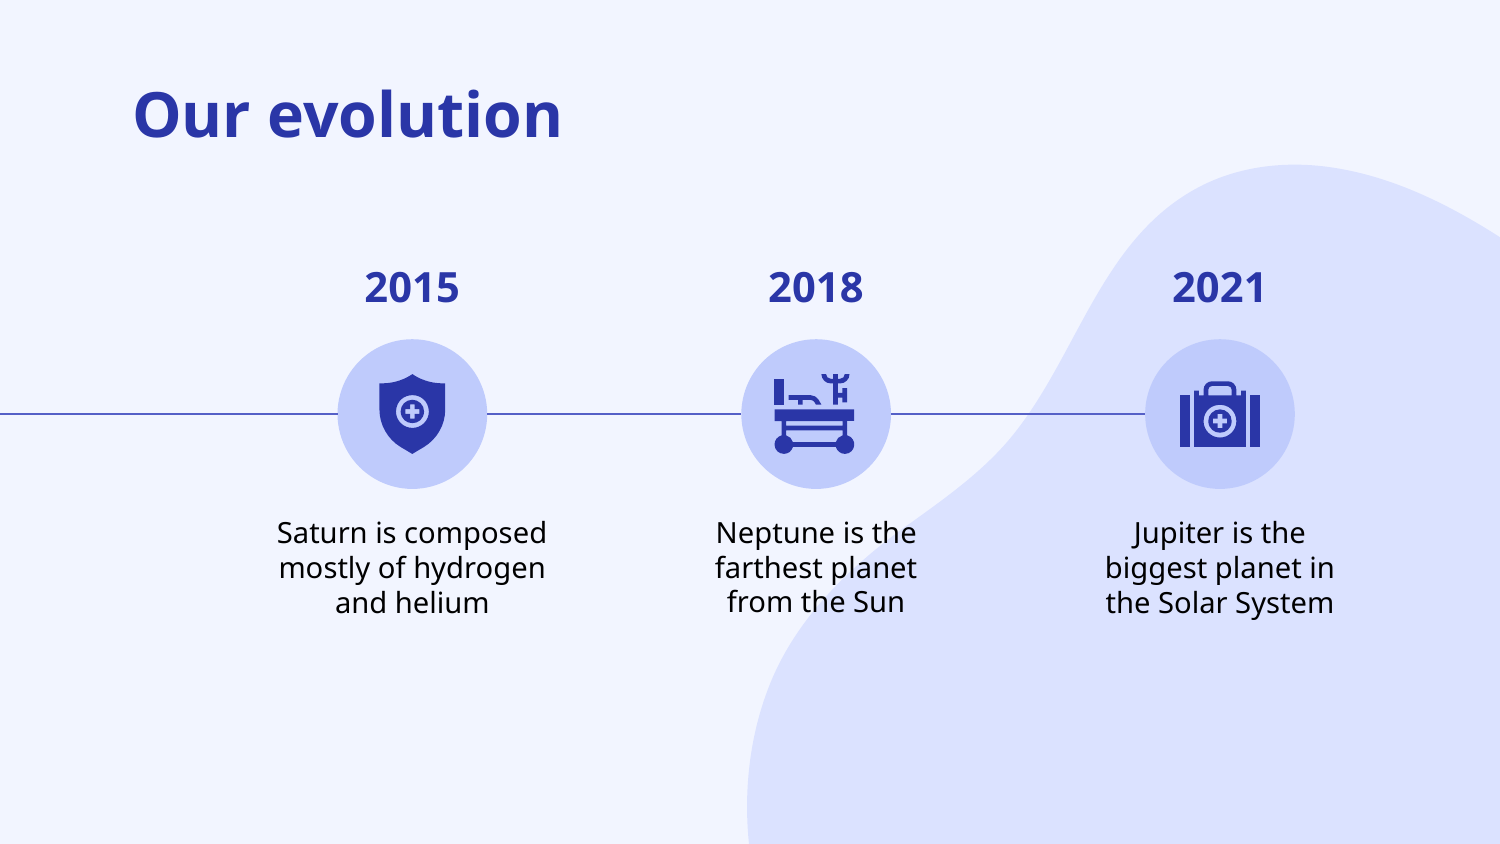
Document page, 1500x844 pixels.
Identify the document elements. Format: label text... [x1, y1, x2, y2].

text_box 2021 [1069, 260, 1371, 315]
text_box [1179, 380, 1261, 448]
text_box 2018 [665, 260, 968, 314]
text_box [337, 339, 488, 489]
text_box Neptune is the farthest planet from the Sun [665, 513, 968, 626]
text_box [379, 373, 446, 455]
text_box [774, 373, 859, 455]
text_box 2015 [261, 260, 564, 315]
text_box [741, 339, 891, 489]
text_box [1145, 339, 1295, 489]
text_box Jupiter is the biggest planet in the Solar System [1069, 514, 1371, 626]
title Our evolution [117, 75, 1383, 170]
text_box Saturn is composed mostly of hydrogen and helium [261, 514, 564, 626]
